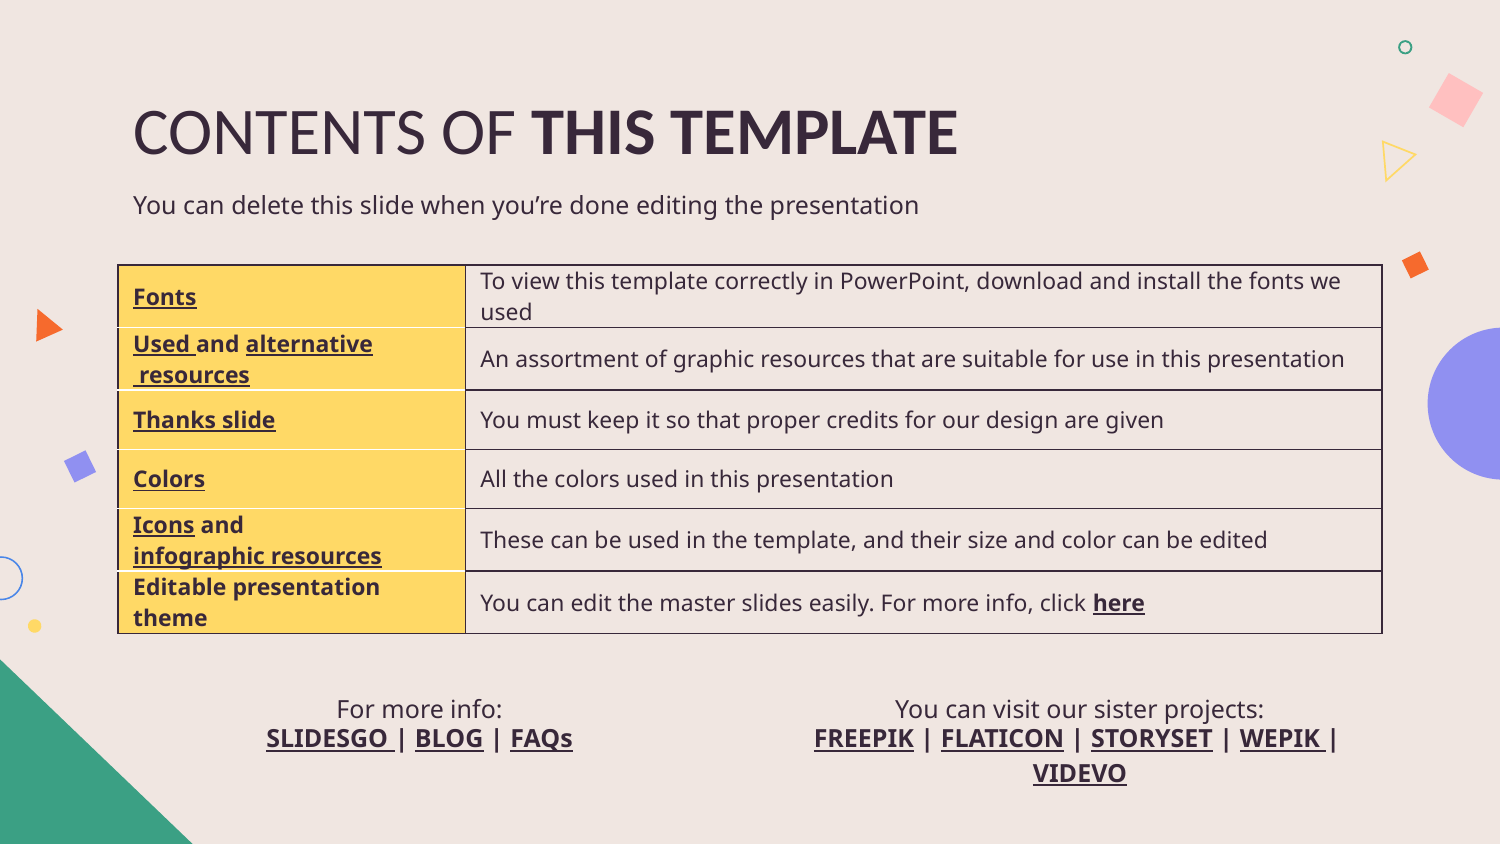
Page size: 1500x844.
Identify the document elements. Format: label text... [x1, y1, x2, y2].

text_box You can visit our sister projects: FREEPIK | FLATICON | STORYSET | WEPIK | VIDEVO [796, 678, 1365, 754]
table_header Fonts [119, 266, 465, 327]
table_header To view this template correctly in PowerPoint, download and install the fonts we used [466, 266, 1381, 327]
table_cell All the colors used in this presentation [466, 450, 1381, 508]
table_cell An assortment of graphic resources that are suitable for use in this presentation [466, 328, 1381, 389]
text_box You can delete this slide when you’re done editing the presentation [118, 174, 1382, 236]
table_cell These can be used in the template, and their size and color can be edited [466, 509, 1381, 570]
table_cell Used and alternative resources [119, 328, 465, 389]
table_cell Editable presentation theme [119, 572, 465, 633]
table_cell Icons and infographic resources [119, 509, 465, 570]
table_cell Colors [119, 450, 465, 508]
table_cell Thanks slide [119, 391, 465, 449]
table_cell You can edit the master slides easily. For more info, click here [466, 572, 1381, 633]
text_box For more info: SLIDESGO | BLOG | FAQs [135, 678, 704, 754]
title CONTENTS OF THIS TEMPLATE [118, 72, 1382, 167]
table_cell You must keep it so that proper credits for our design are given [466, 391, 1381, 449]
